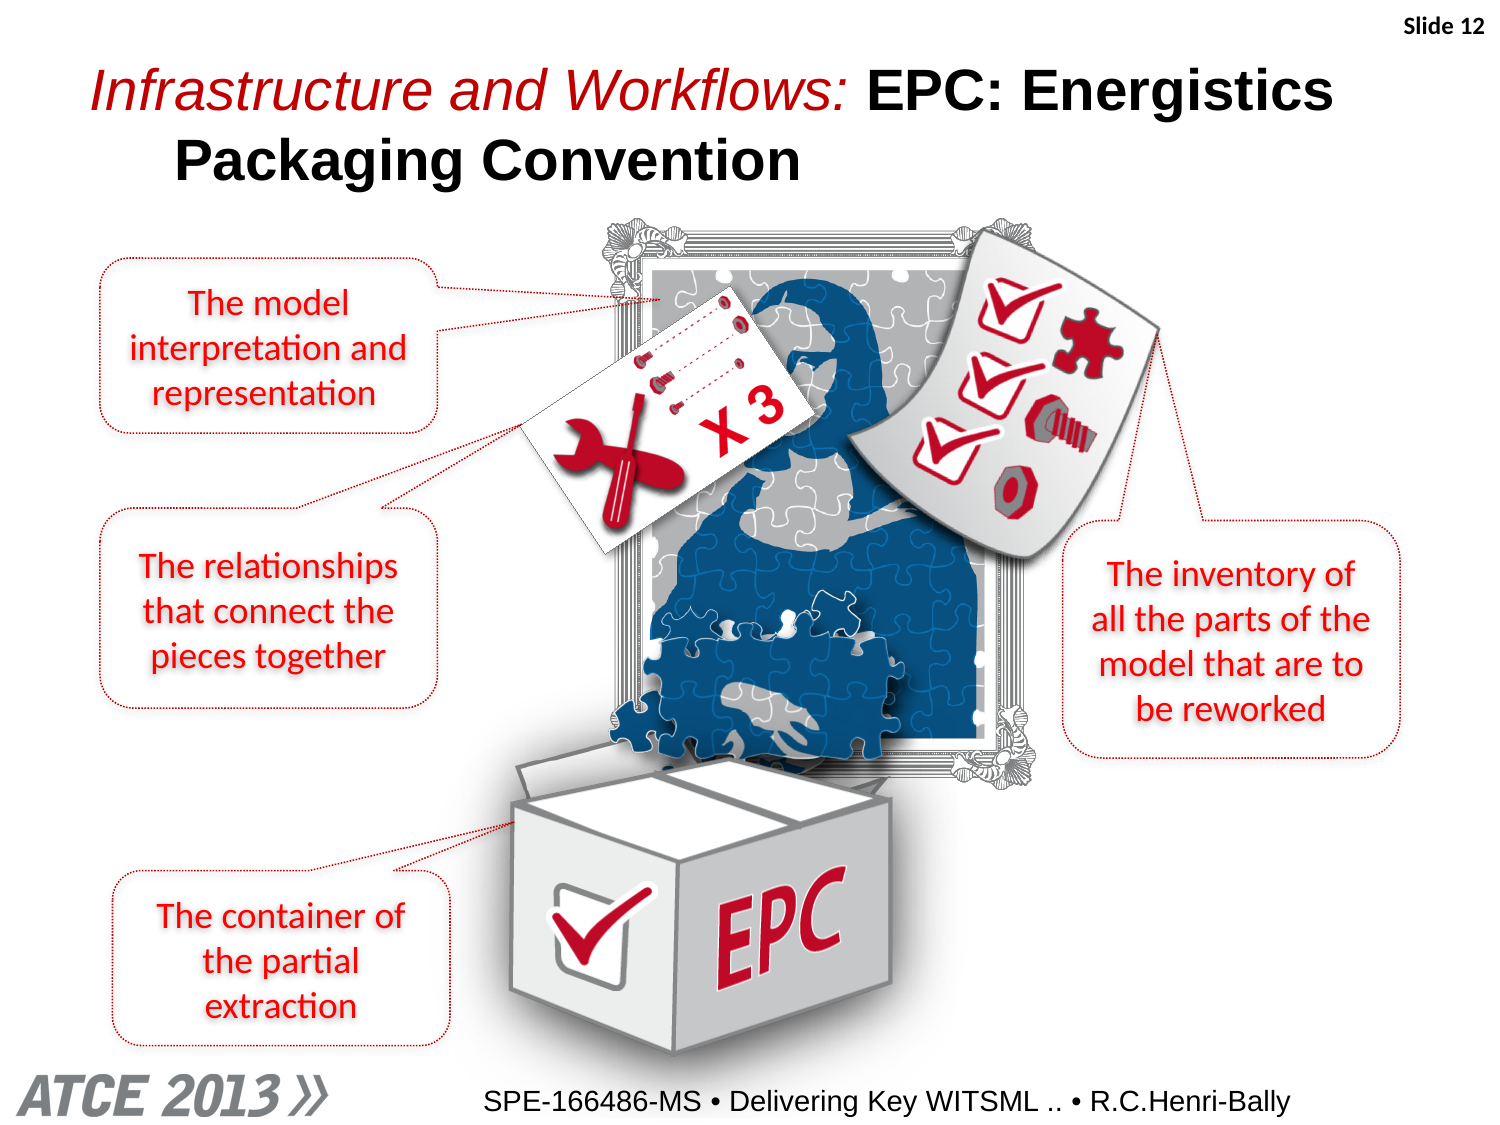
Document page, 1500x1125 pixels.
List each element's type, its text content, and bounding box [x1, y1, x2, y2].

text_box The model interpretation and representation [99, 257, 595, 434]
text_box Slide 12 [1312, 1, 1500, 77]
text_box Infrastructure and Workflows: EPC: Energistics Packaging Convention [75, 45, 1424, 150]
text_box The inventory of all the parts of the model that are to be reworked [1061, 375, 1401, 759]
picture [0, 0, 1500, 1125]
text_box The container of the partial extraction [111, 844, 418, 1047]
text_box The relationships that connect the pieces together [99, 423, 523, 709]
